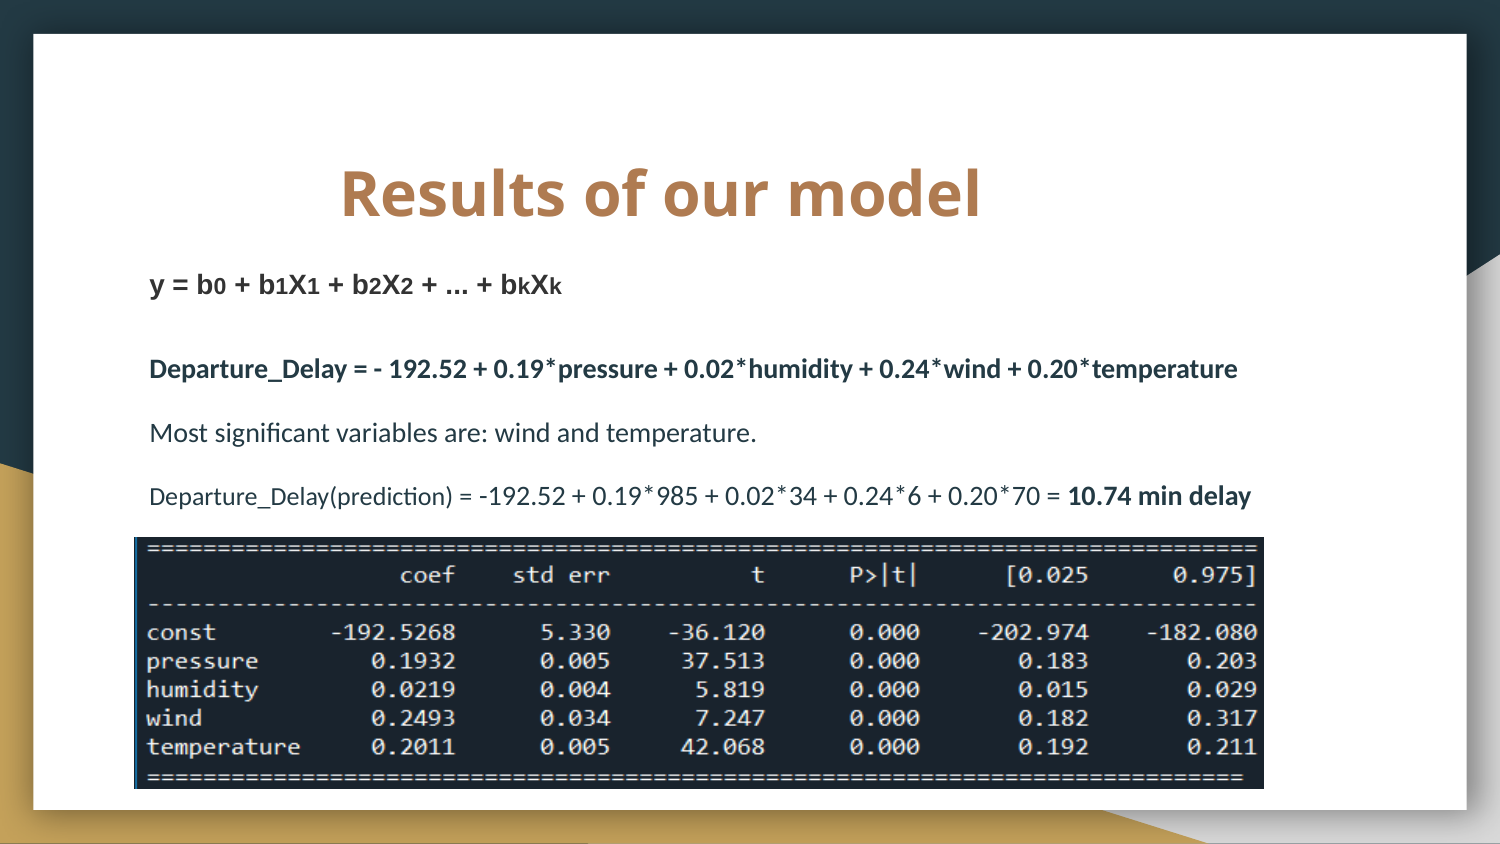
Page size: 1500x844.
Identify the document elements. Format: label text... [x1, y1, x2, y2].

subtitle y = b0 + b1X1 + b2X2 + ... + bkXk [134, 254, 1096, 311]
list Departure_Delay = - 192.52 + 0.19*pressure + 0.02*humidity + 0.24*wind + 0.20*temperature Most significant variables are: wind and temperature. Departure_Delay(prediction) = -192.52 + 0.19*985 + 0.02*34 + 0.24*6 + 0.20*70 = 10.74 min delay [134, 330, 1376, 789]
title Results of our model [134, 138, 1189, 255]
picture [134, 537, 1265, 790]
